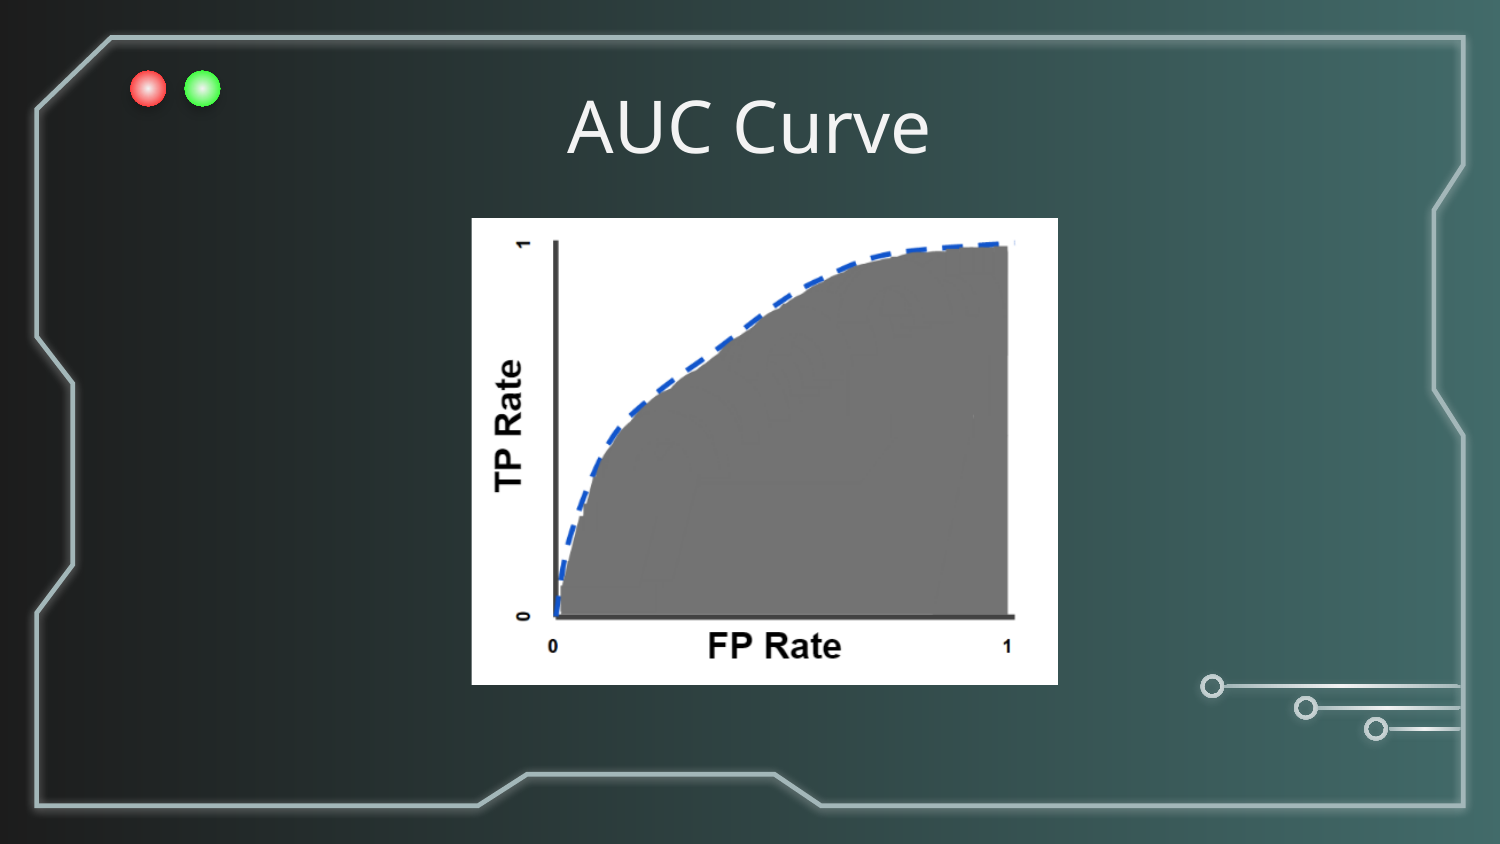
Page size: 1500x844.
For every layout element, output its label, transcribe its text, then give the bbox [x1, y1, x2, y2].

title AUC Curve [118, 88, 1382, 160]
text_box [1200, 674, 1461, 741]
text_box [130, 70, 166, 107]
text_box [184, 70, 221, 107]
picture [471, 218, 1059, 685]
